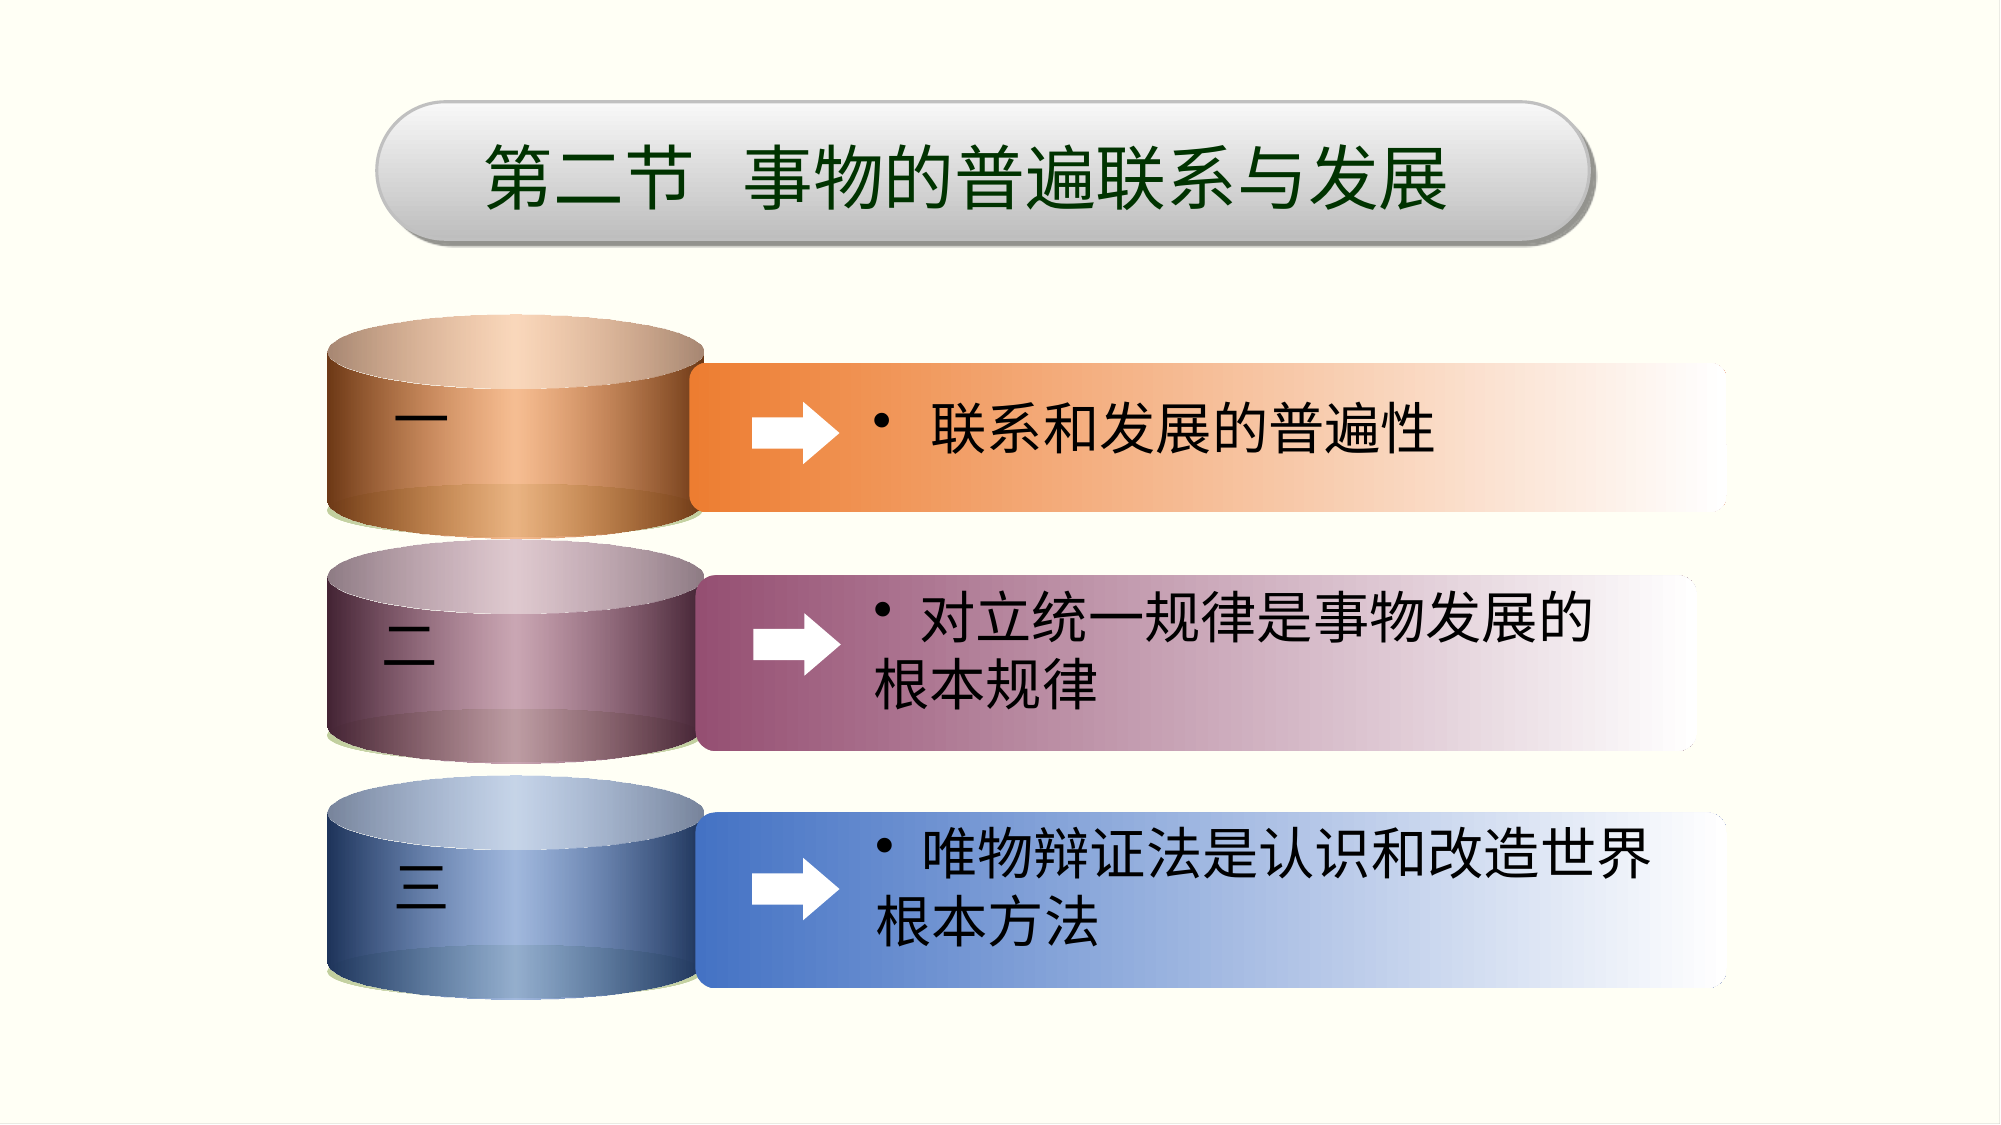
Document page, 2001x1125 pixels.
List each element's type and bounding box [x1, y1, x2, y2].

text_box [376, 101, 1590, 240]
picture [0, 0, 2001, 1125]
text_box [326, 314, 1727, 1000]
